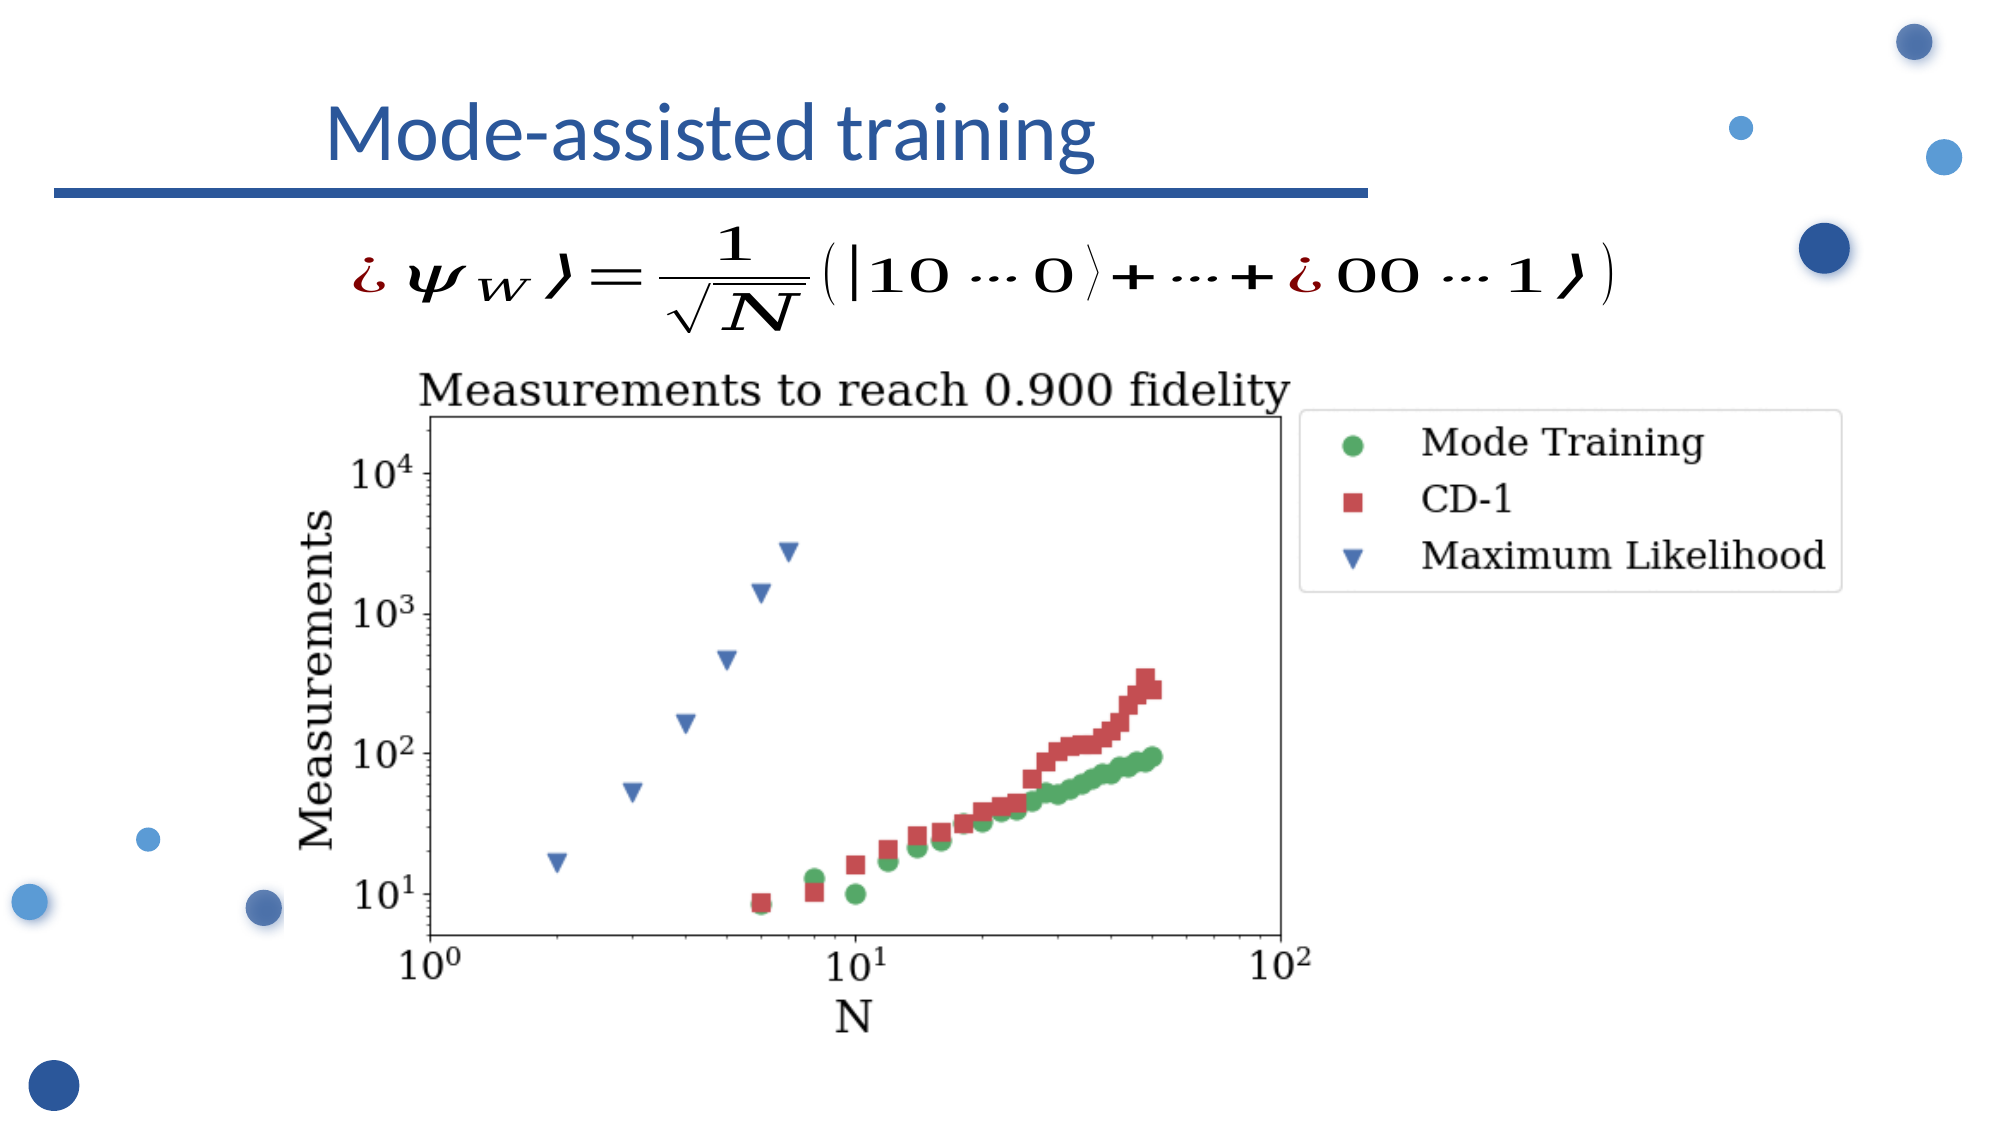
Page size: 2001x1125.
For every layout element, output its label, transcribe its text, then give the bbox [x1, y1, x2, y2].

text_box [135, 826, 162, 853]
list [284, 358, 1855, 1055]
text_box [1895, 22, 1934, 62]
text_box [1924, 138, 1964, 177]
text_box [244, 888, 283, 928]
text_box [1797, 221, 1851, 275]
text_box [1727, 114, 1755, 142]
text_box Mode-assisted training [53, 69, 1369, 185]
text_box [10, 882, 49, 922]
text_box [27, 1059, 81, 1112]
